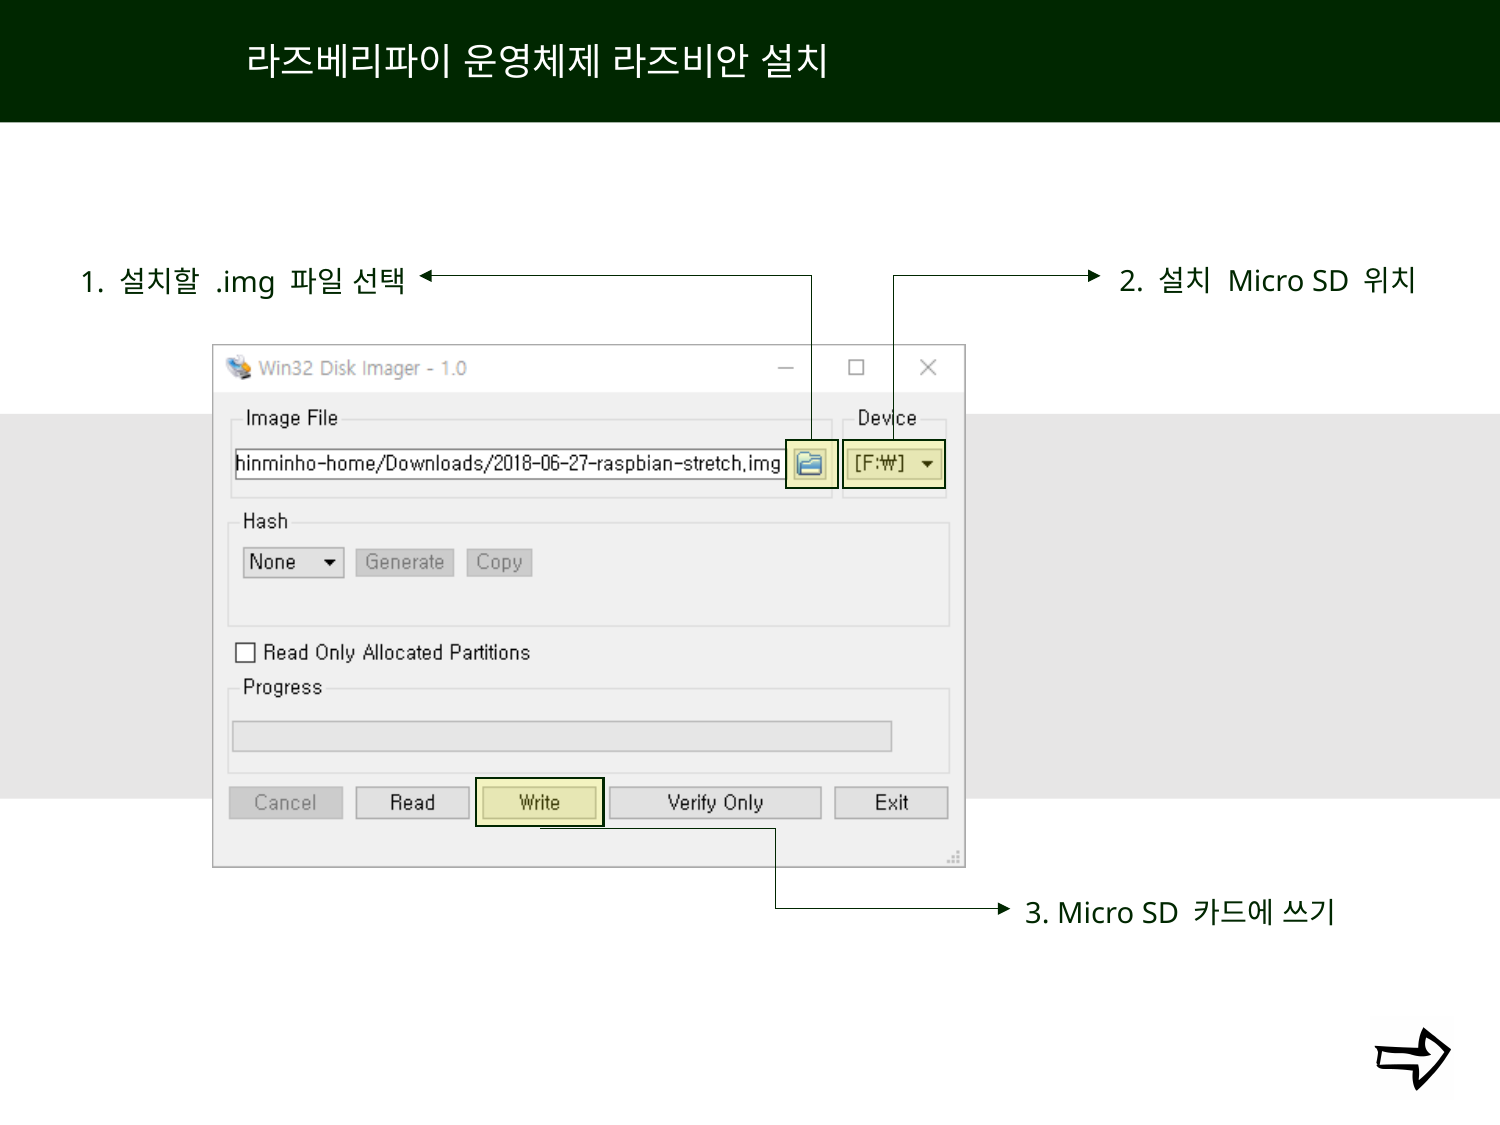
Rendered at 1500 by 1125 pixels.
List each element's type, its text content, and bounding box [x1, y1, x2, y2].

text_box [539, 828, 1005, 908]
picture [212, 344, 966, 868]
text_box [915, 254, 1080, 462]
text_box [533, 161, 698, 555]
text_box 1. 설치할 .img 파일 선택 [65, 248, 422, 306]
text_box [966, 413, 1500, 800]
text_box [0, 0, 1500, 124]
text_box [0, 413, 212, 800]
text_box 2. 설치 Micro SD 위치 [1104, 248, 1433, 305]
picture [1370, 1016, 1454, 1100]
text_box 3. Micro SD 카드에 쓰기 [1010, 880, 1352, 937]
text_box 라즈베리파이 운영체제 라즈비안 설치 [231, 30, 966, 91]
